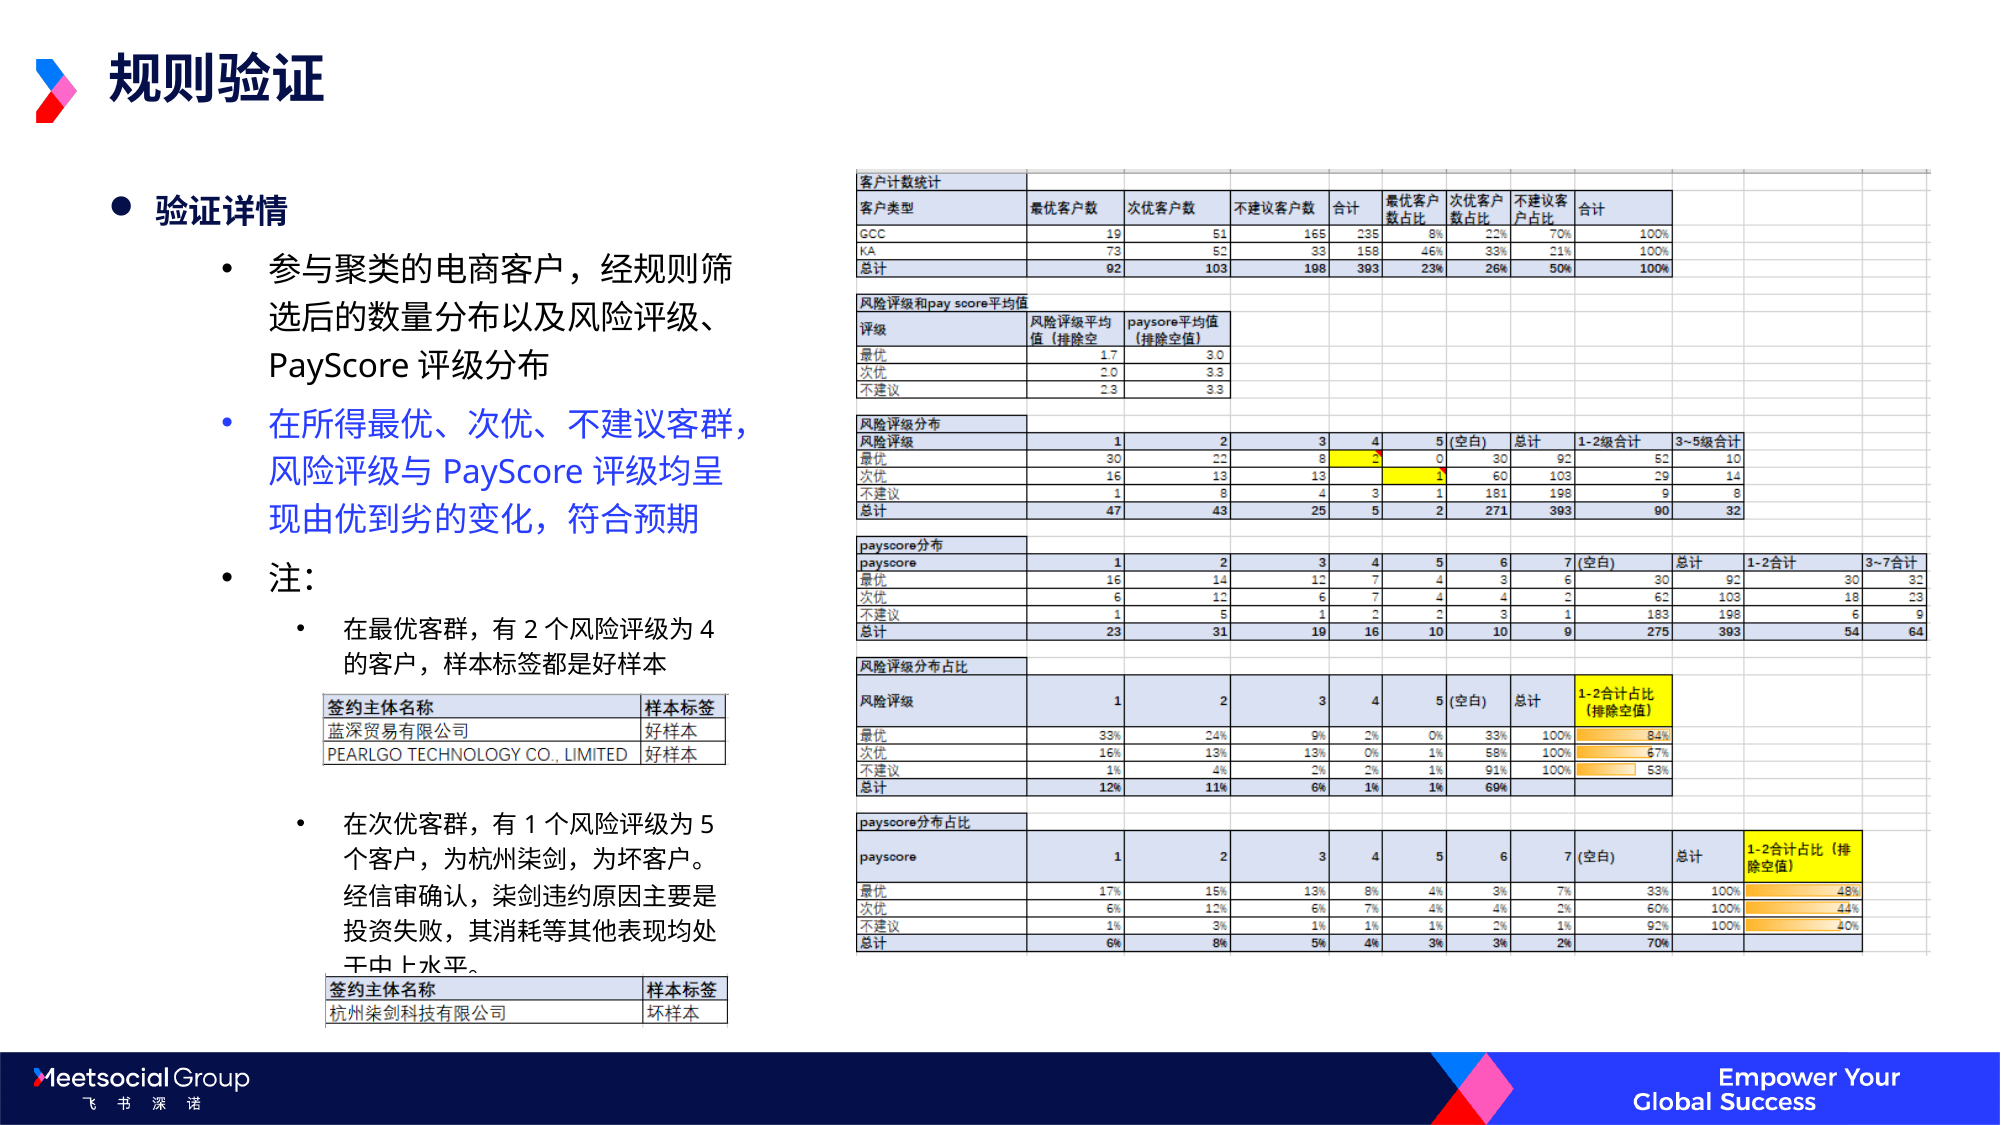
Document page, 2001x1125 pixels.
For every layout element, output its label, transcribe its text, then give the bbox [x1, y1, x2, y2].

picture [36, 59, 77, 123]
list 验证详情 参与聚类的电商客户，经规则筛选后的数量分布以及风险评级、PayScore评级分布 在所得最优、次优、不建议客群，风险评级与PayScore评级均呈现由优到劣的变化，符合预期 注： 在最优客群，有2个风险评级为4的客户，样本标签都是好样本 在次优客群，有1个风险评级为5个客户，为杭州柒剑，为坏客户。经信审确认，柒剑违约原因主要是投资失败，其消耗等其他表现均处于中上水平。 [94, 174, 752, 250]
picture [325, 973, 729, 1028]
picture [322, 693, 729, 766]
picture [856, 169, 1931, 956]
picture [0, 1052, 2000, 1125]
list 规则验证 [94, 43, 1919, 119]
